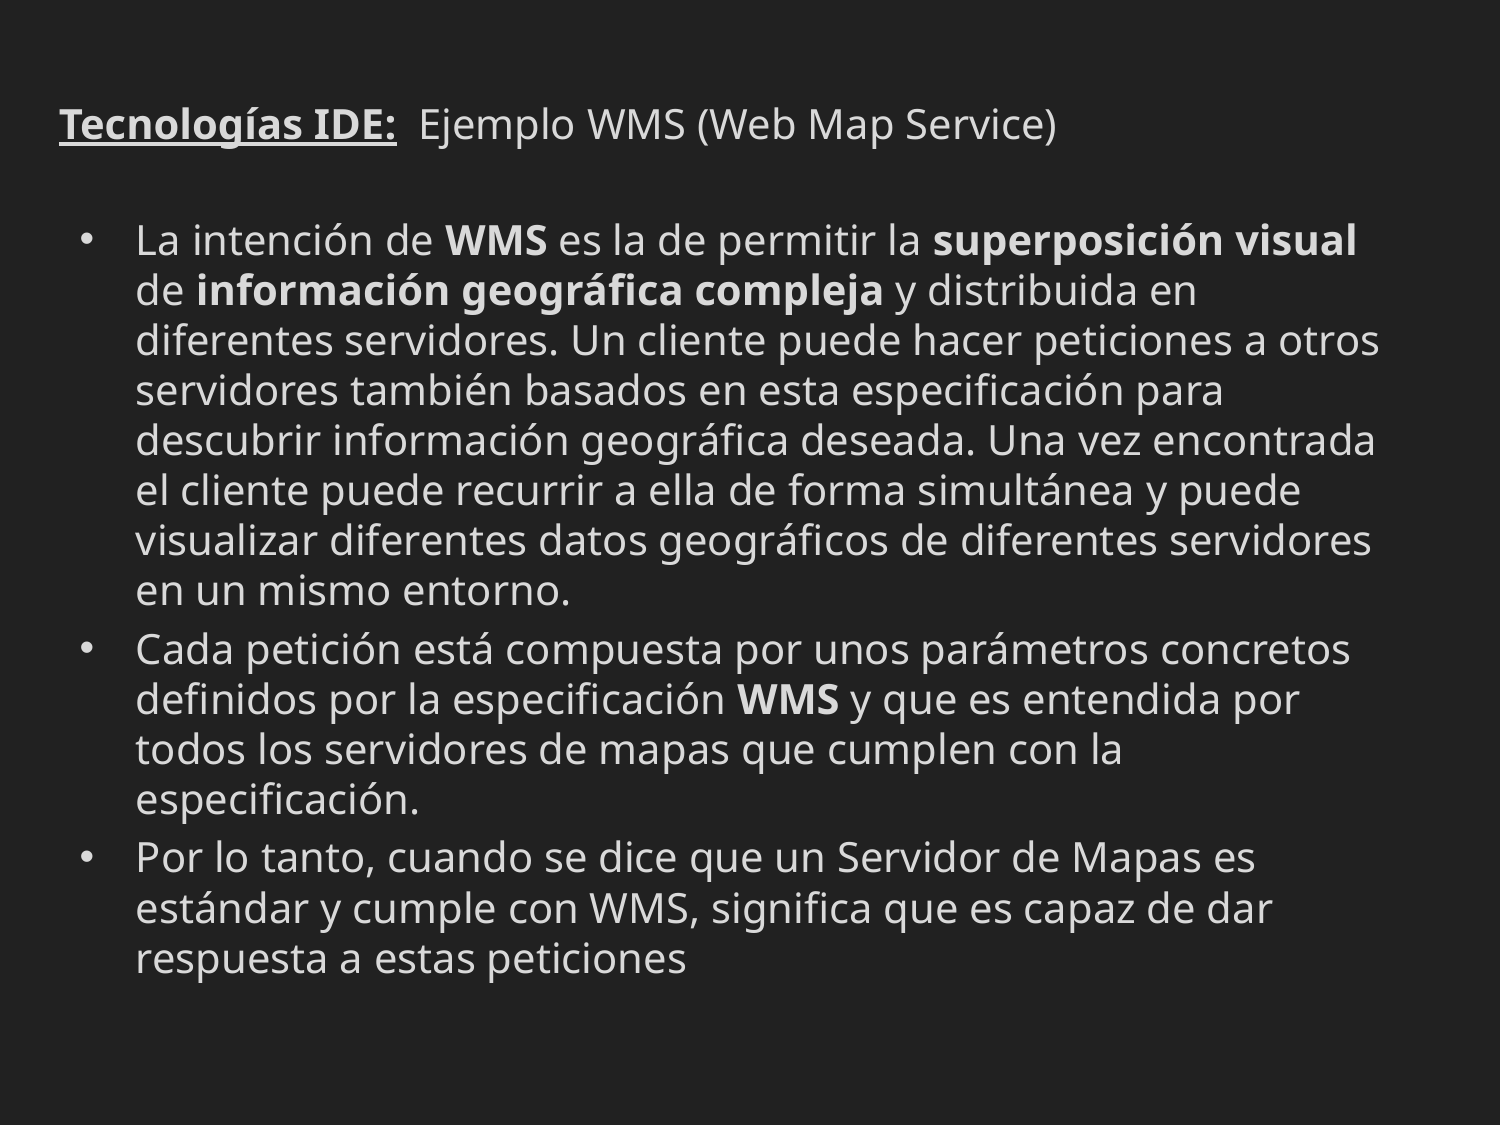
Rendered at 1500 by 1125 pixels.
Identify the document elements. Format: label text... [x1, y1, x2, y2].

text_box La intención de WMS es la de permitir la superposición visual de información geográfica compleja y distribuida en diferentes servidores. Un cliente puede hacer peticiones a otros servidores también basados en esta especificación para descubrir información geográfica deseada. Una vez encontrada el cliente puede recurrir a ella de forma simultánea y puede visualizar diferentes datos geográficos de diferentes servidores en un mismo entorno. Cada petición está compuesta por unos parámetros concretos definidos por la especificación WMS y que es entendida por todos los servidores de mapas que cumplen con la especificación. Por lo tanto, cuando se dice que un Servidor de Mapas es estándar y cumple con WMS, significa que es capaz de dar respuesta a estas peticiones [64, 206, 1415, 1007]
text_box Tecnologías IDE: Ejemplo WMS (Web Map Service) [43, 90, 1073, 155]
